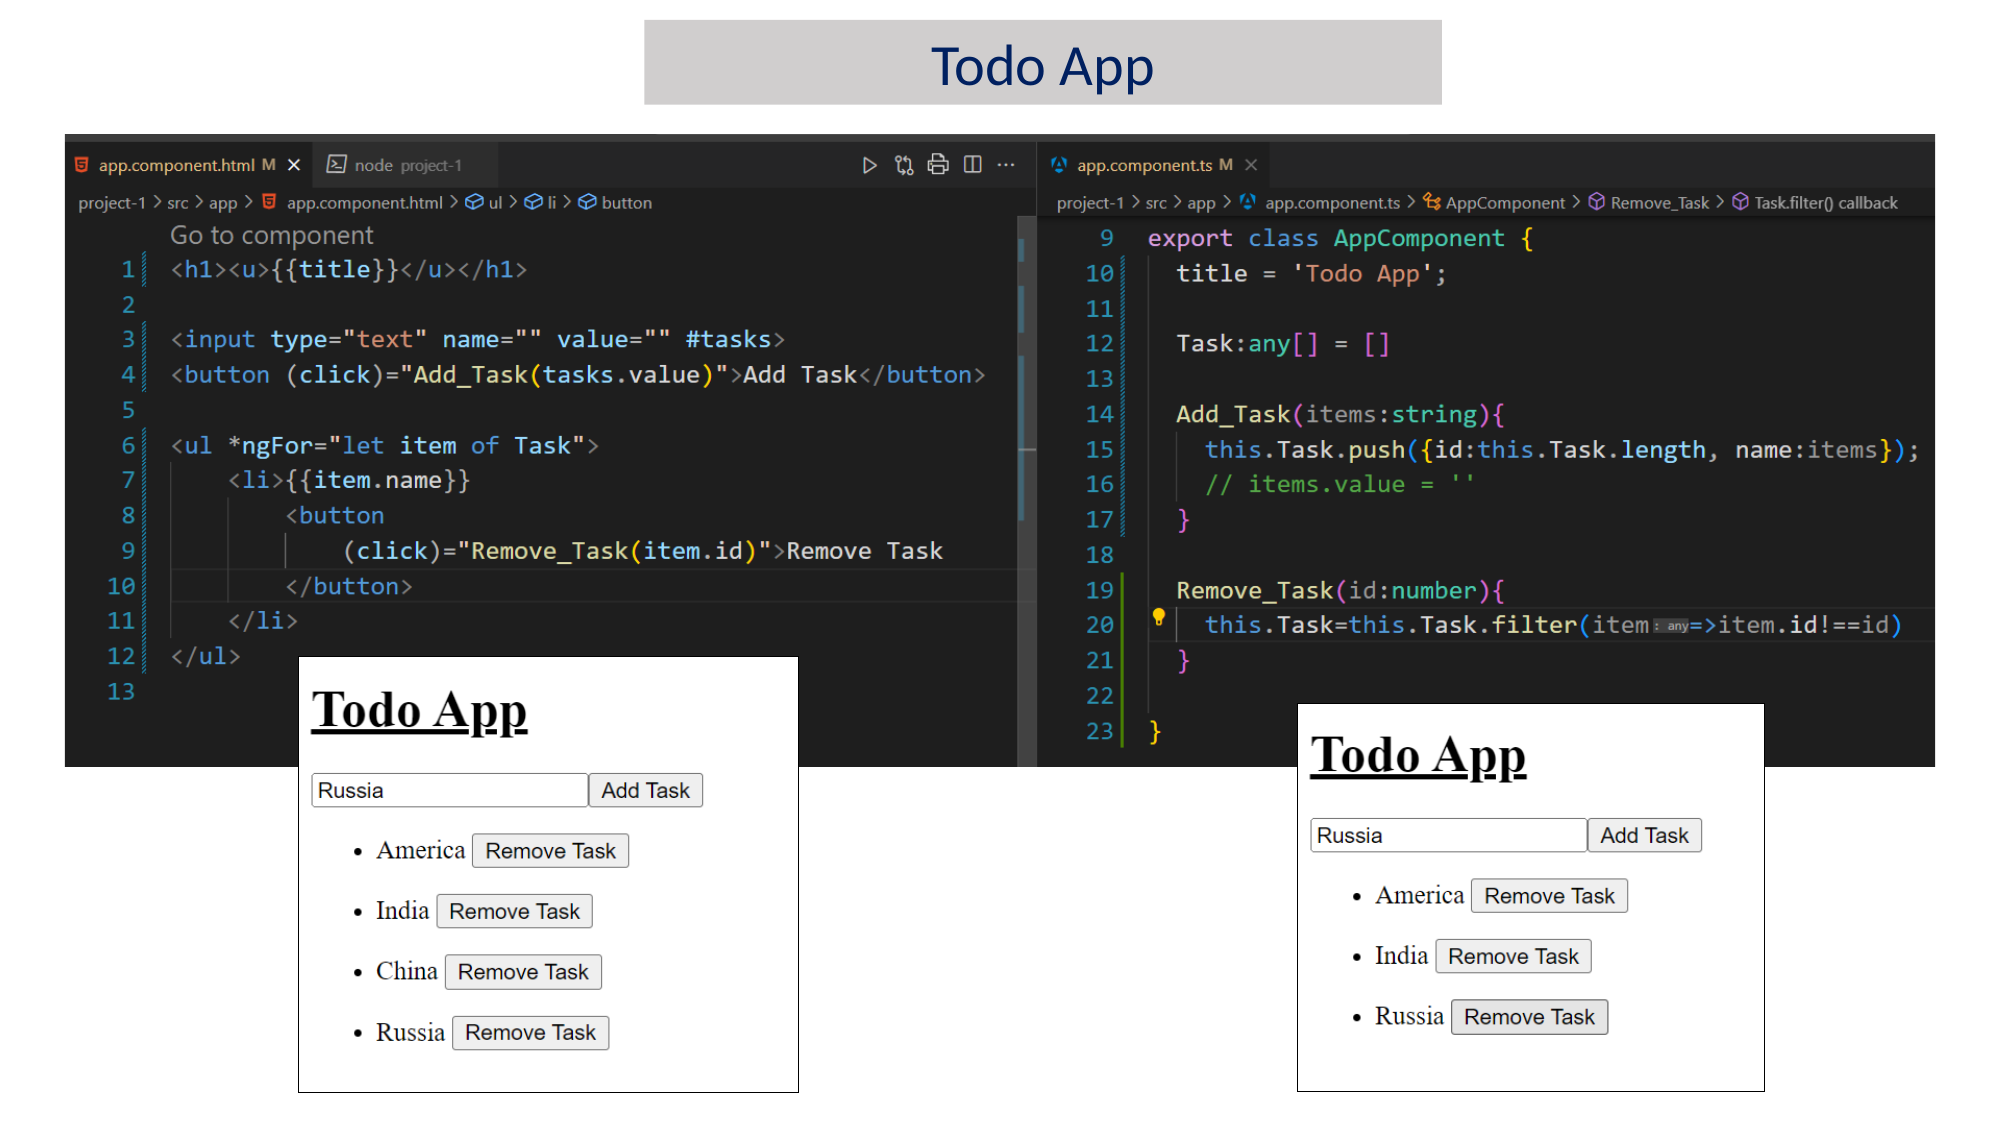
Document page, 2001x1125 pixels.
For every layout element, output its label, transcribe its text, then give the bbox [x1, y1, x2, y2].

picture [64, 134, 1936, 1093]
text_box Todo App [644, 19, 1442, 105]
